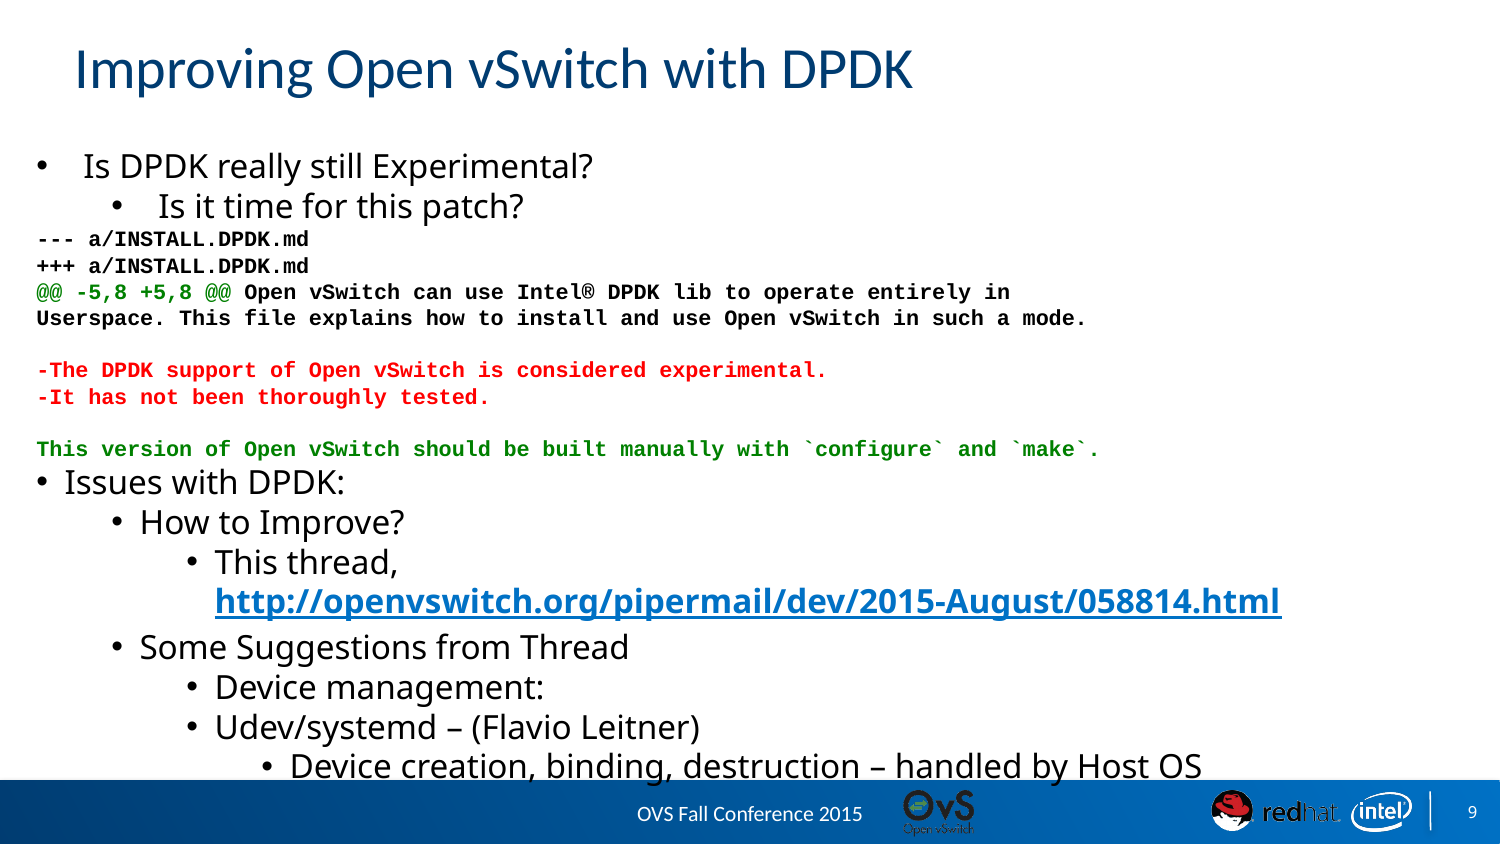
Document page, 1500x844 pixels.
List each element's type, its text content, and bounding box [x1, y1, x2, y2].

text_box Is DPDK really still Experimental? Is it time for this patch? --- a/INSTALL.DPDK.md +++ a/INSTALL.DPDK.md @@ -5,8 +5,8 @@ Open vSwitch can use Intel® DPDK lib to operate entirely in Userspace. This file explains how to install and use Open vSwitch in such a mode. -The DPDK support of Open vSwitch is considered experimental. -It has not been thoroughly tested. This version of Open vSwitch should be built manually with `configure` and `make`. Issues with DPDK: How to Improve? This thread, http://openvswitch.org/pipermail/dev/2015-August/058814.html Some Suggestions from Thread Device management: Udev/systemd – (Flavio Leitner) Device creation, binding, destruction – handled by Host OS [21, 137, 1479, 793]
slide_number 9 [1127, 793, 1478, 837]
footer OVS Fall Conference 2015 [496, 793, 1004, 835]
title Improving Open vSwitch with DPDK [74, 30, 1425, 137]
